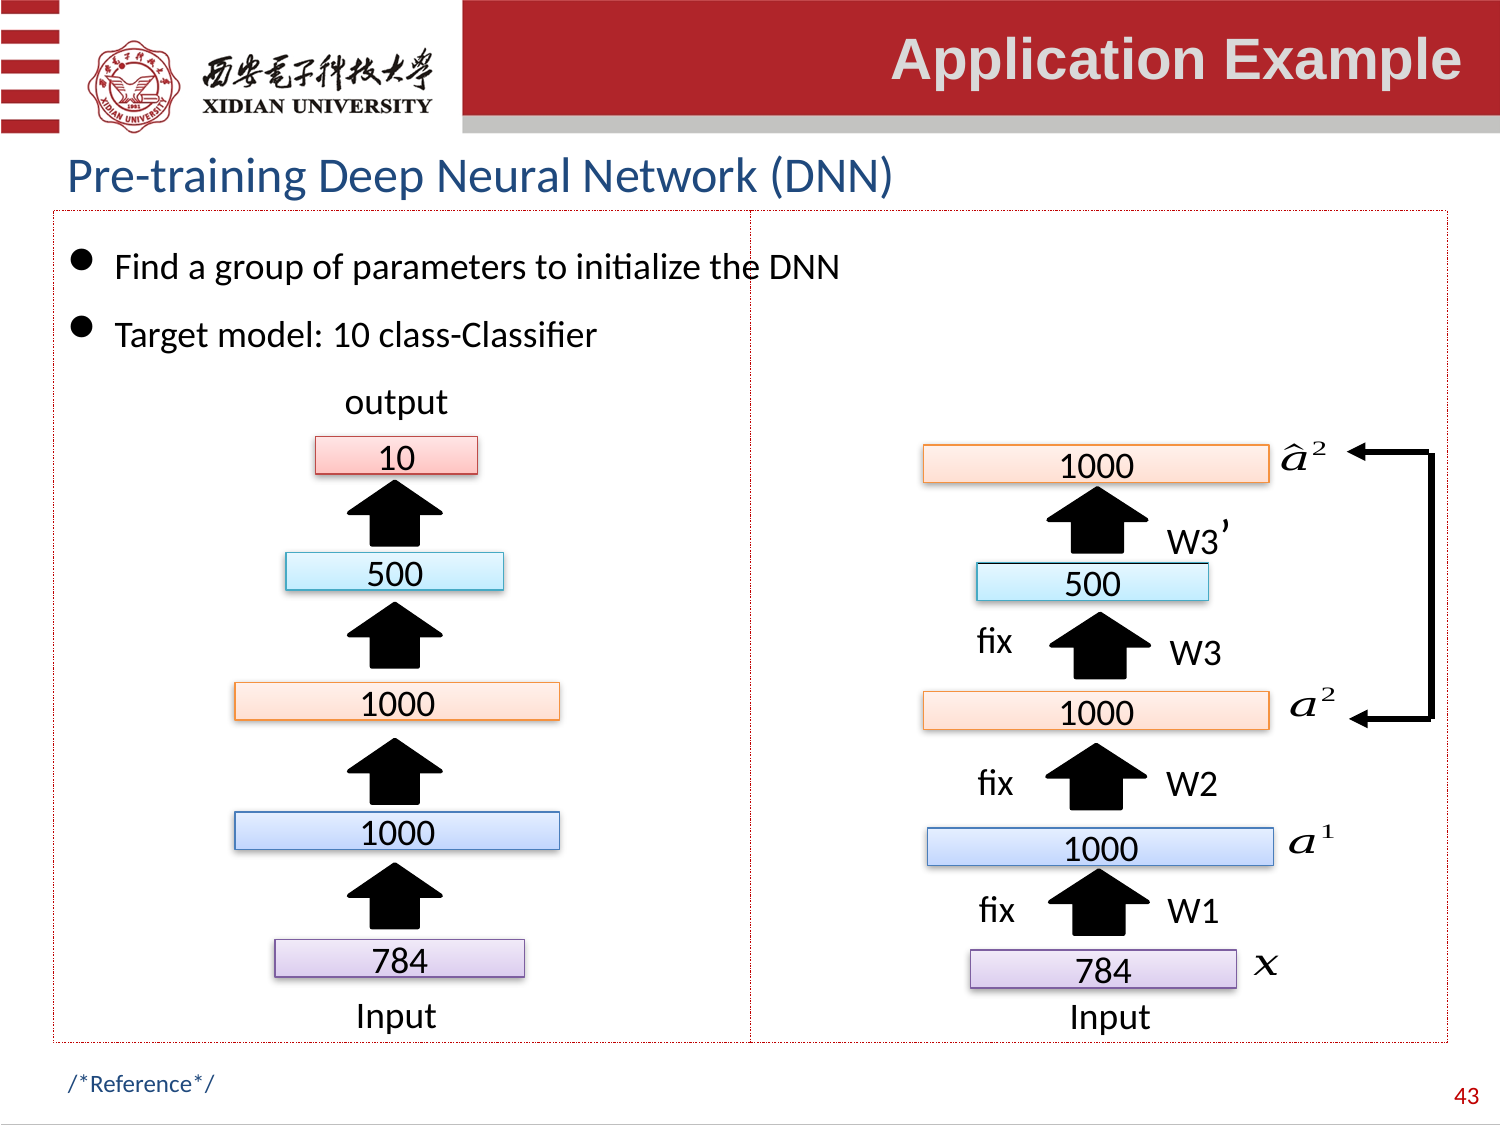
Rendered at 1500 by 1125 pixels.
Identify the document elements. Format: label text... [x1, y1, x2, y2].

picture [0, 0, 1500, 1125]
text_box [906, 436, 1432, 989]
text_box Find a group of parameters to initialize the DNN Target model: 10 class-Classifier [53, 212, 749, 362]
text_box Application Example [466, 19, 1499, 102]
slide_number 43 [1144, 1064, 1495, 1125]
text_box [51, 208, 1449, 1043]
text_box Find a group of parameters to initialize the DNN Target model: 10 class-Classifier [751, 212, 892, 362]
text_box Input [1019, 998, 1201, 1044]
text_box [234, 369, 560, 1035]
text_box /*Reference*/ [53, 1043, 1447, 1105]
text_box Pre-training Deep Neural Network (DNN) [53, 148, 1447, 210]
text_box [51, 362, 745, 1045]
